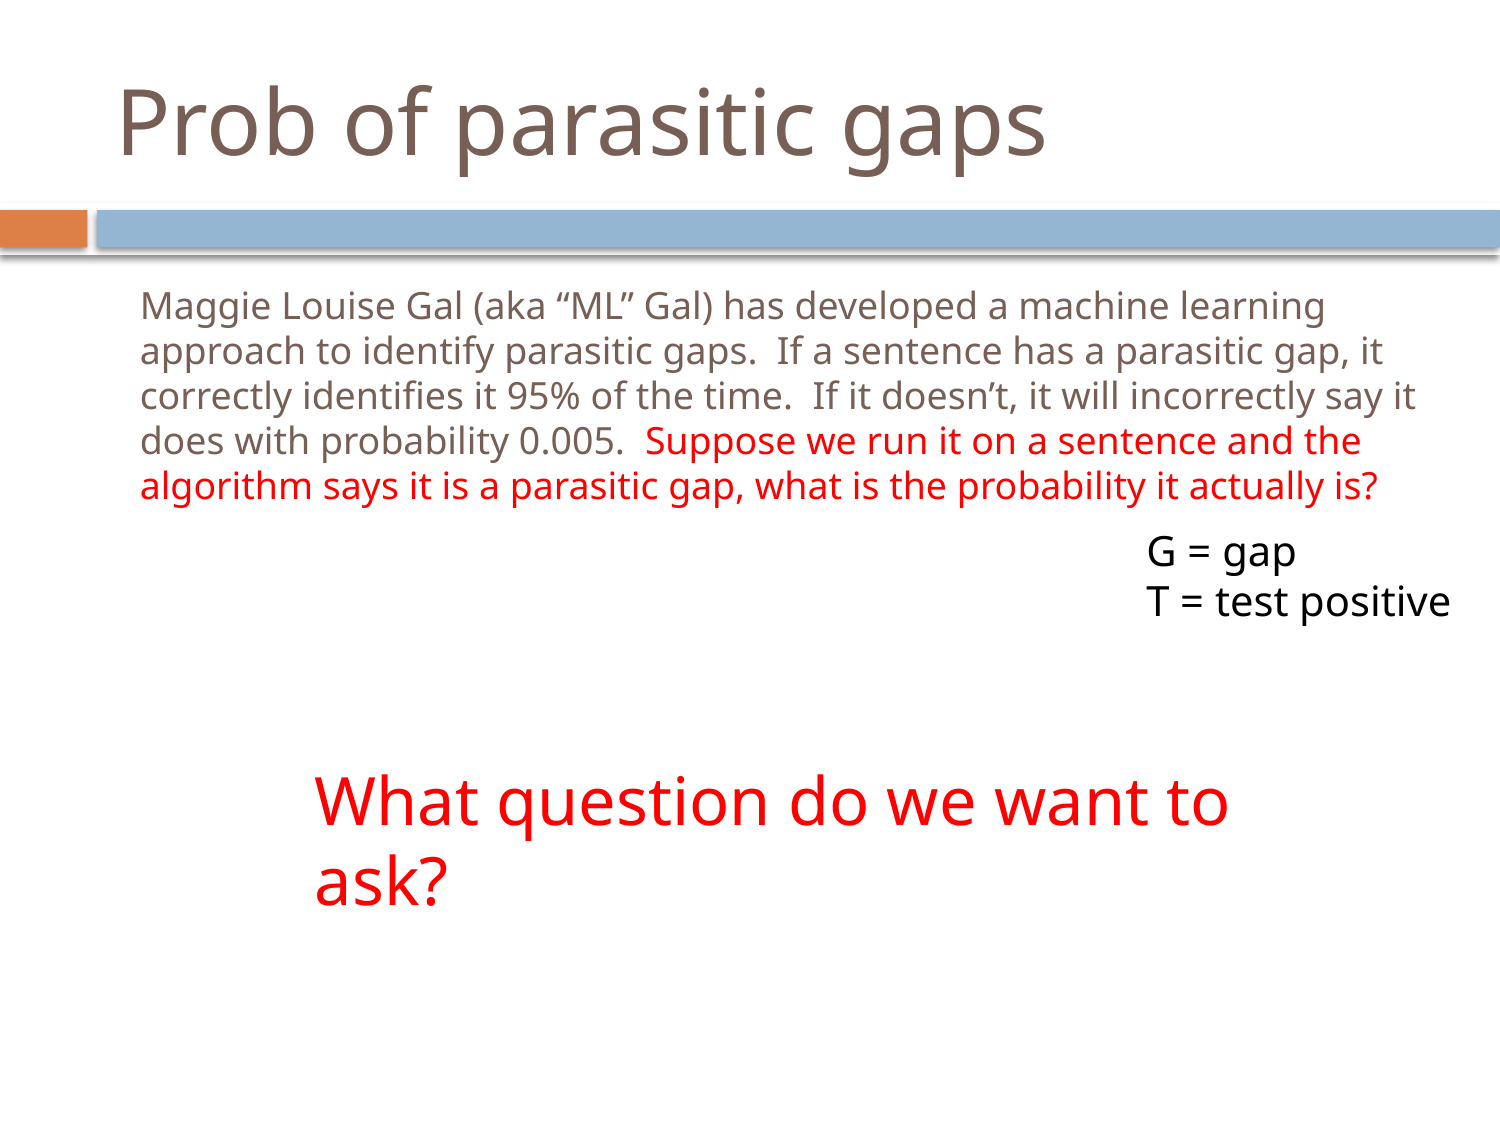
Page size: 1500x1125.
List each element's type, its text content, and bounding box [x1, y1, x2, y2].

text_box G = gap T = test positive [1131, 517, 1469, 633]
title Prob of parasitic gaps [100, 37, 1438, 200]
text_box Maggie Louise Gal (aka “ML” Gal) has developed a machine learning approach to identify parasitic gaps. If a sentence has a parasitic gap, it correctly identifies it 95% of the time. If it doesn’t, it will incorrectly say it does with probability 0.005. Suppose we run it on a sentence and the algorithm says it is a parasitic gap, what is the probability it actually is? [50, 274, 1438, 515]
text_box What question do we want to ask? [300, 751, 1300, 927]
